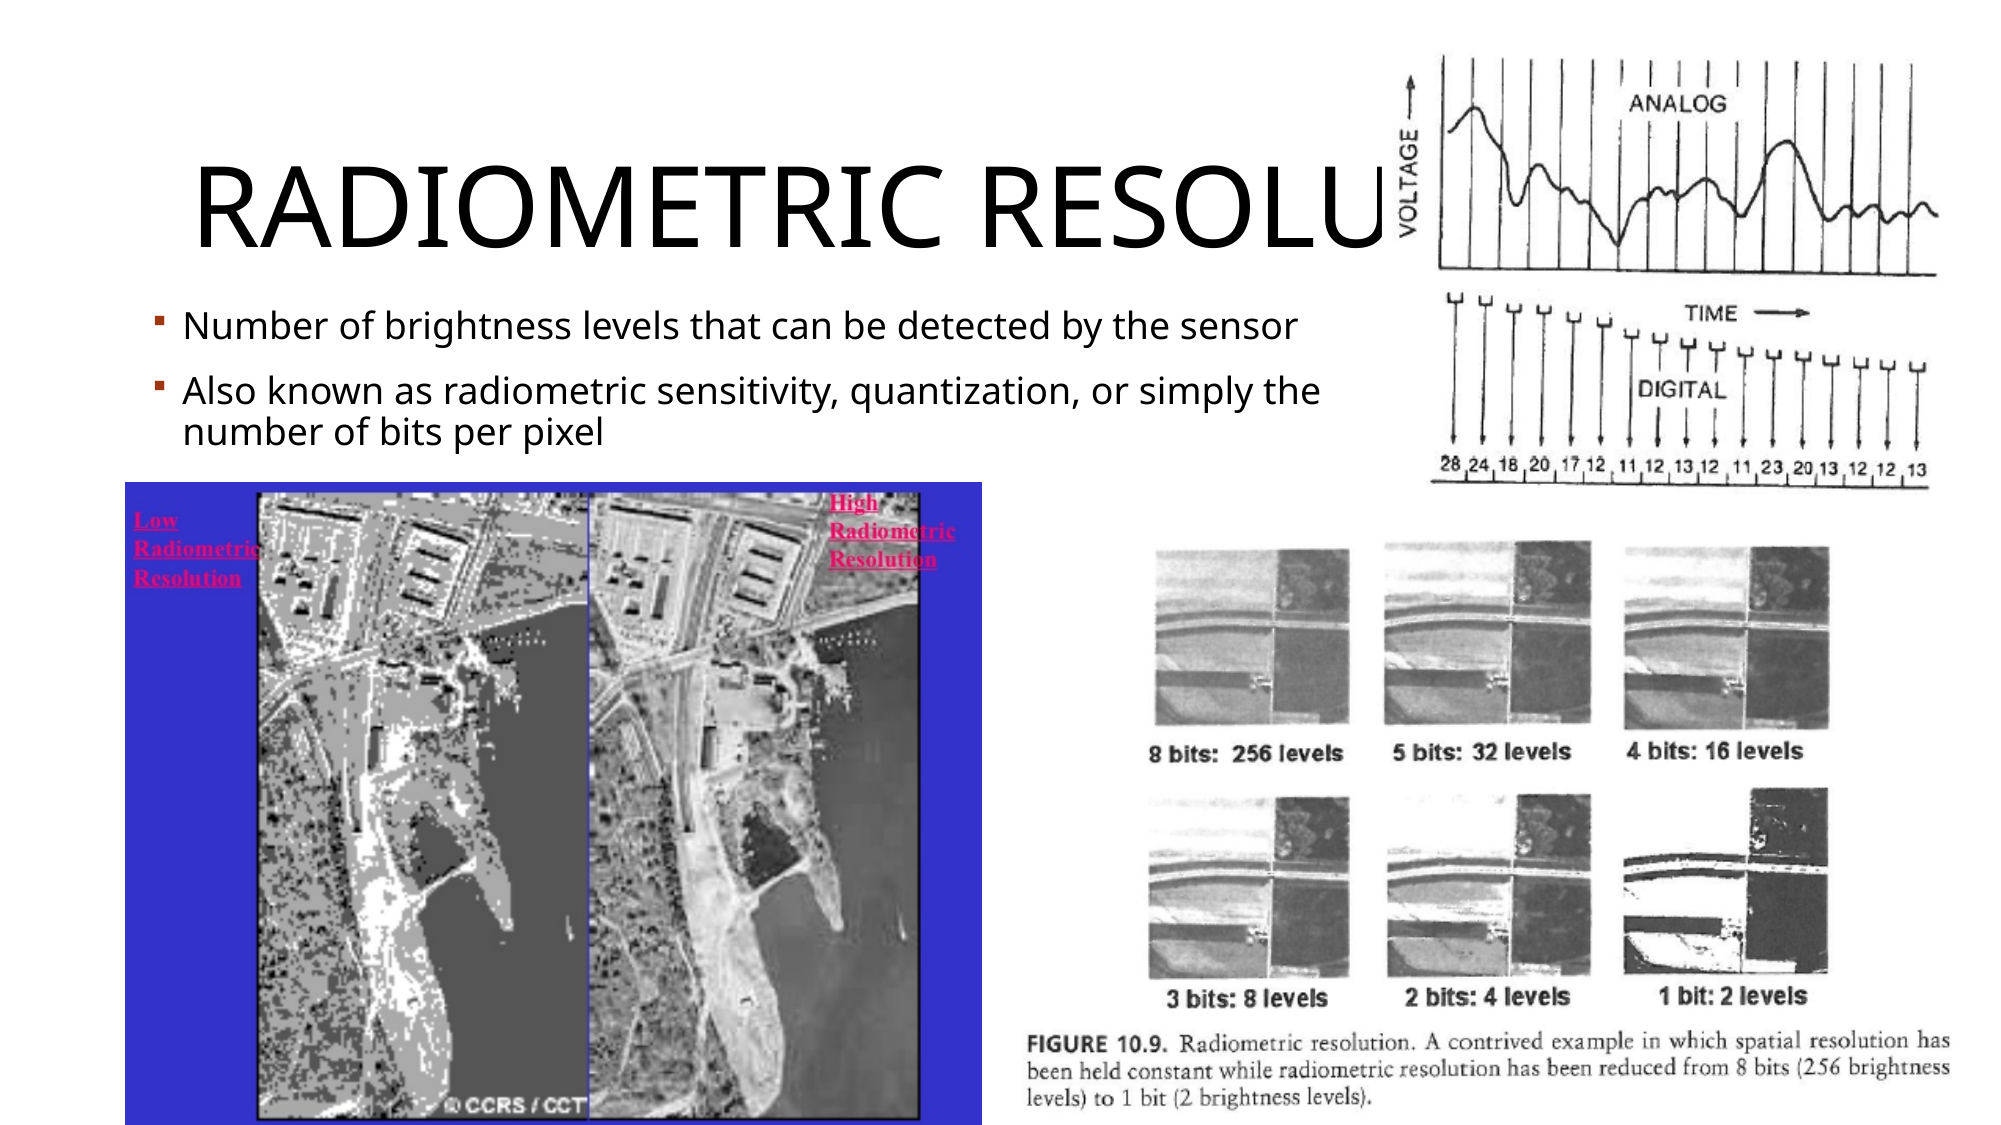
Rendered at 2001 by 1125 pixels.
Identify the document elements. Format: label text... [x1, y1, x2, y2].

list Number of brightness levels that can be detected by the sensor Also known as radiometric sensitivity, quantization, or simply the number of bits per pixel [137, 299, 1381, 1014]
picture [125, 482, 982, 1125]
title Radiometric Resolution [175, 79, 1381, 299]
picture [1018, 28, 1992, 1125]
